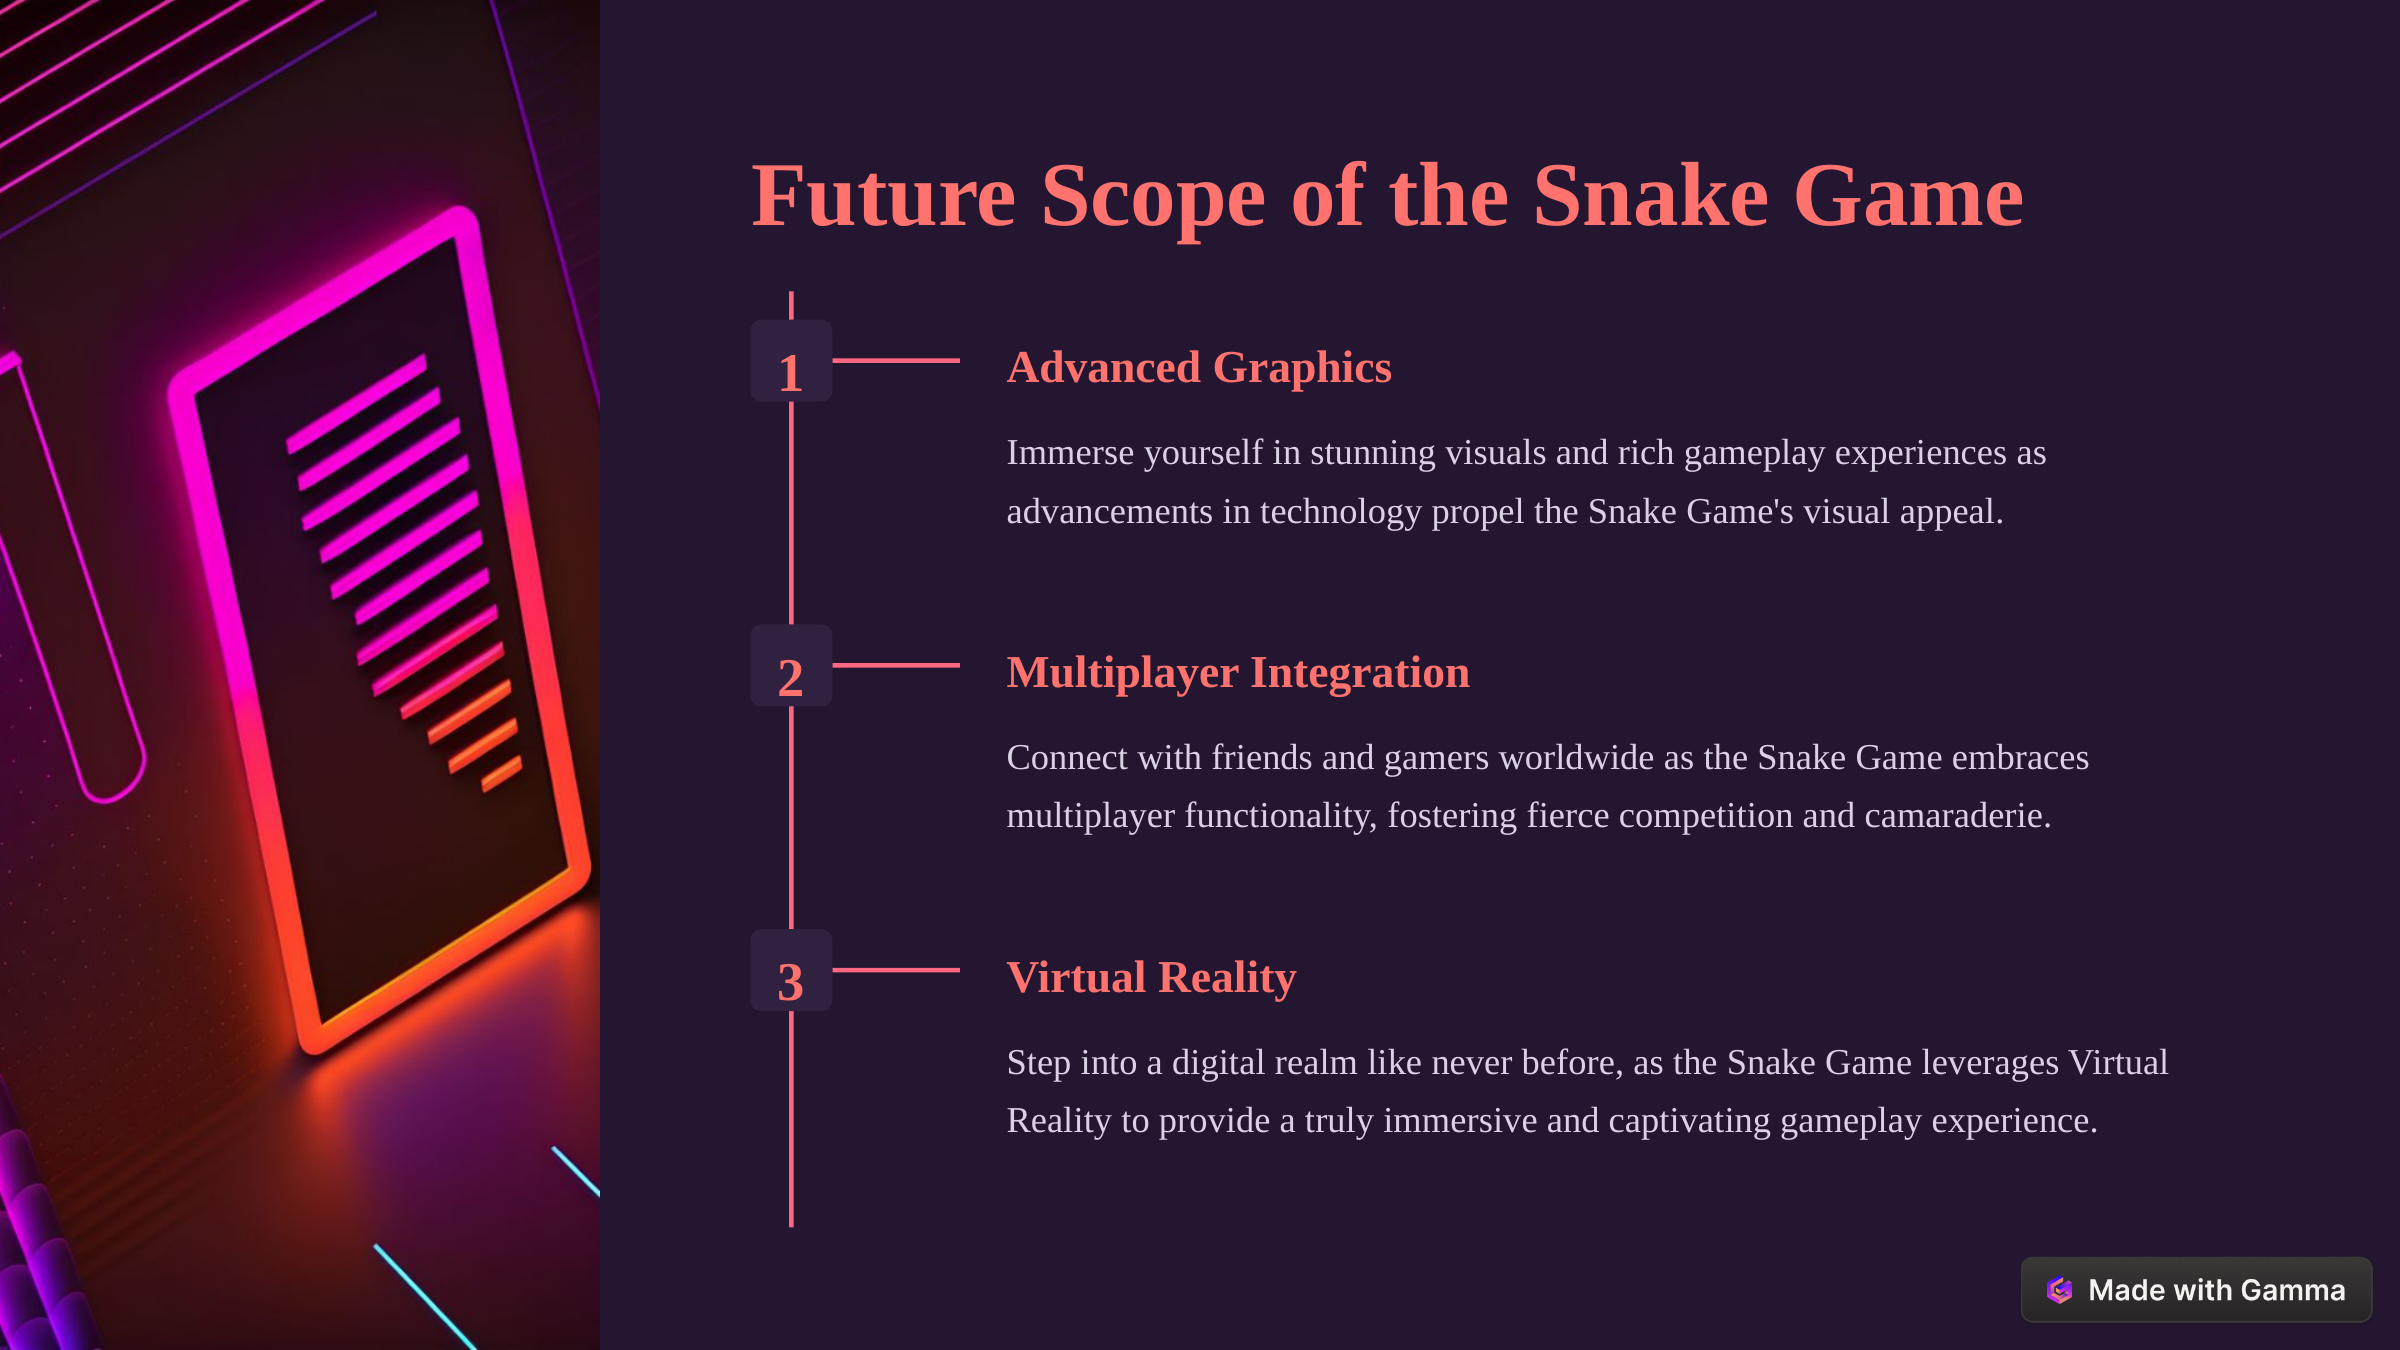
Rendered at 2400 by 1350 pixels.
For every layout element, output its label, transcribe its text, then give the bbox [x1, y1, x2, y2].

text_box [789, 291, 794, 319]
picture [0, 0, 600, 1350]
text_box [750, 624, 833, 707]
text_box Virtual Reality [991, 937, 1357, 994]
text_box [750, 929, 833, 1012]
text_box [789, 1012, 794, 1228]
text_box Multiplayer Integration [991, 632, 1510, 690]
picture [2008, 1244, 2385, 1335]
text_box [789, 707, 794, 929]
text_box Step into a digital realm like never before, as the Snake Game leverages Virtual Reality to provide a truly immersive and captivating gameplay experience. [991, 1015, 2264, 1191]
text_box [833, 358, 960, 363]
text_box 2 [777, 631, 805, 700]
text_box [833, 663, 960, 668]
text_box 3 [777, 936, 805, 1005]
text_box [833, 967, 960, 973]
text_box [600, 0, 2400, 1350]
text_box Future Scope of the Snake Game [736, 122, 2125, 237]
text_box 1 [777, 326, 805, 395]
text_box [750, 319, 833, 402]
text_box Connect with friends and gamers worldwide as the Snake Game embraces multiplayer functionality, fostering fierce competition and camaraderie. [991, 711, 2264, 828]
text_box [789, 402, 794, 624]
text_box Immerse yourself in stunning visuals and rich gameplay experiences as advancements in technology propel the Snake Game's visual appeal. [991, 406, 2264, 523]
text_box Advanced Graphics [991, 327, 1375, 385]
